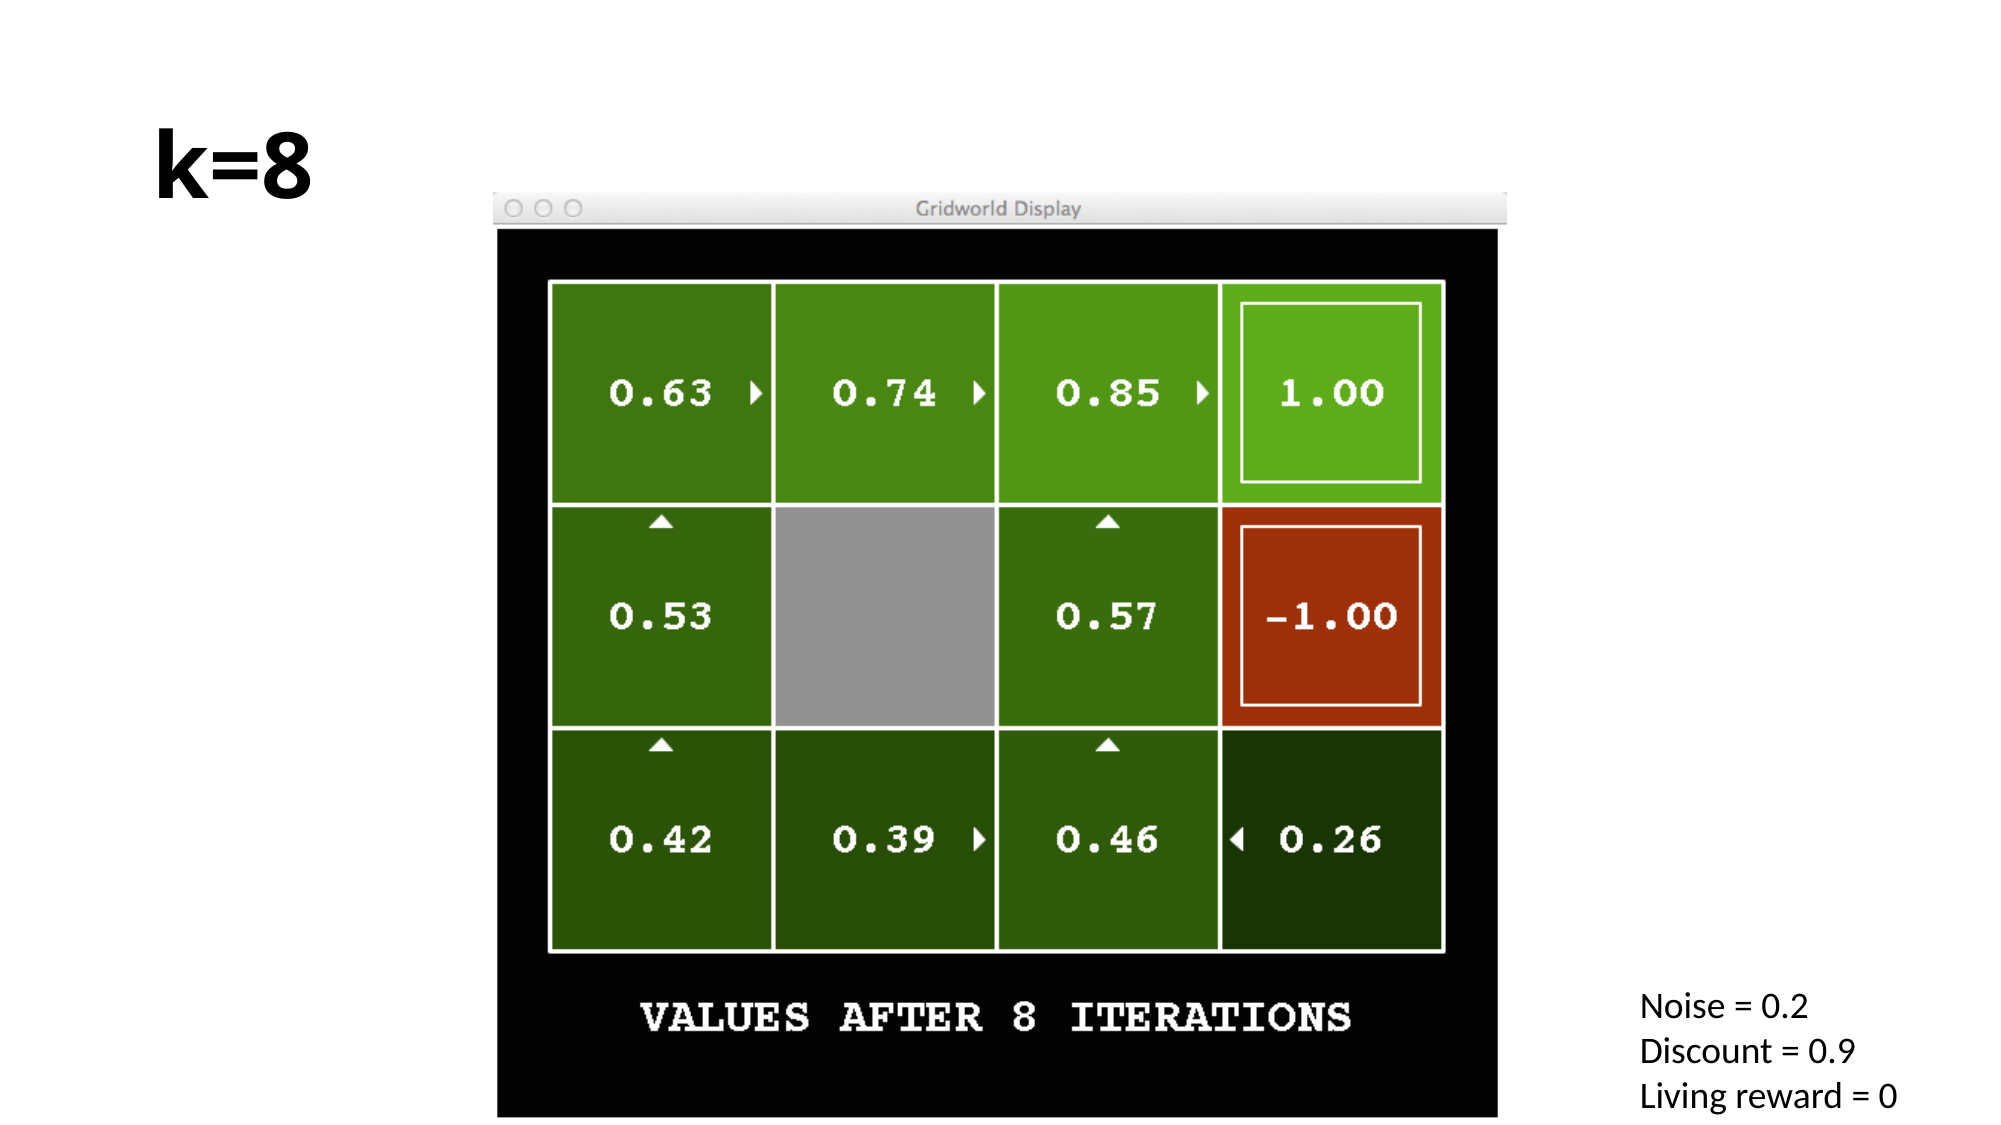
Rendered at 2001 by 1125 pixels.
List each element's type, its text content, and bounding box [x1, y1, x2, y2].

text_box Noise = 0.2 Discount = 0.9 Living reward = 0 [1624, 973, 2000, 1124]
title k=8 [137, 59, 1863, 278]
picture [493, 192, 1507, 1125]
